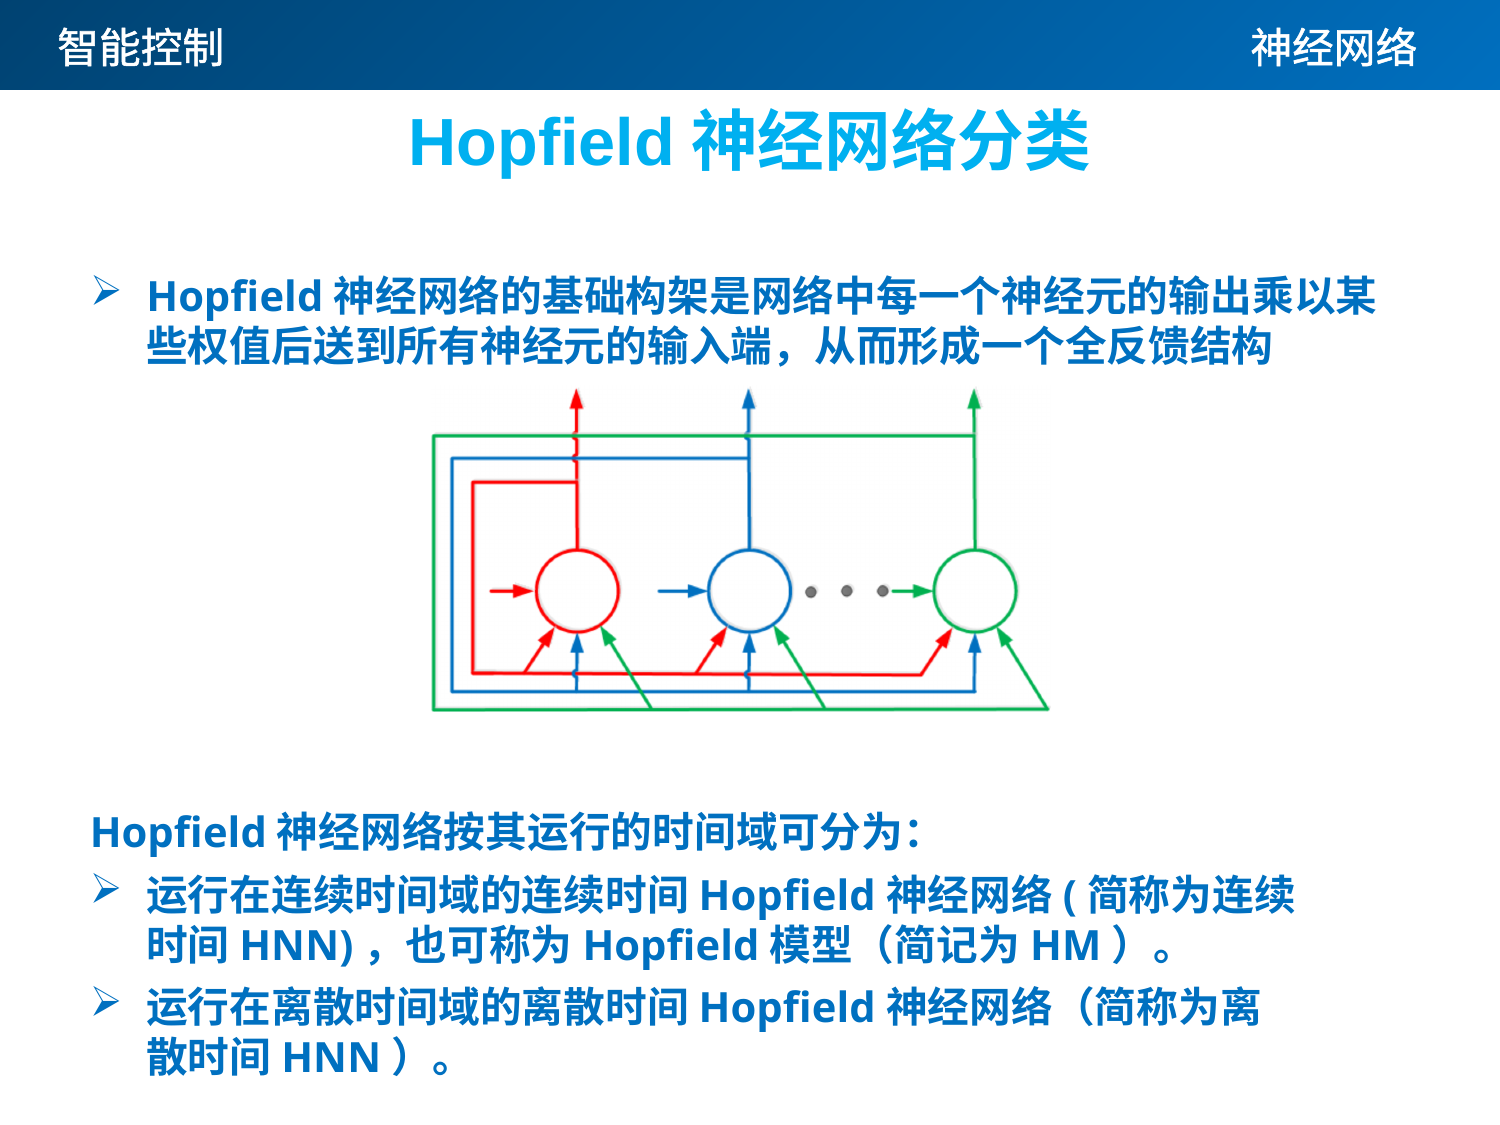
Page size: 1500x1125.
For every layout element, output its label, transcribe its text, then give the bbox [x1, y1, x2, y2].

text_box Hopfield神经网络按其运行的时间域可分为： 运行在连续时间域的连续时间Hopfield神经网络(简称为连续时间HNN)，也可称为Hopfield模型（简记为HM）。 运行在离散时间域的离散时间Hopfield神经网络（简称为离散时间HNN）。 [74, 798, 1316, 1089]
list Hopfield神经网络的基础构架是网络中每一个神经元的输出乘以某些权值后送到所有神经元的输入端，从而形成一个全反馈结构 [75, 262, 572, 386]
title Hopfield神经网络分类 [75, 45, 1425, 233]
list Hopfield神经网络的基础构架是网络中每一个神经元的输出乘以某些权值后送到所有神经元的输入端，从而形成一个全反馈结构 [909, 262, 1425, 386]
picture [432, 238, 1051, 859]
